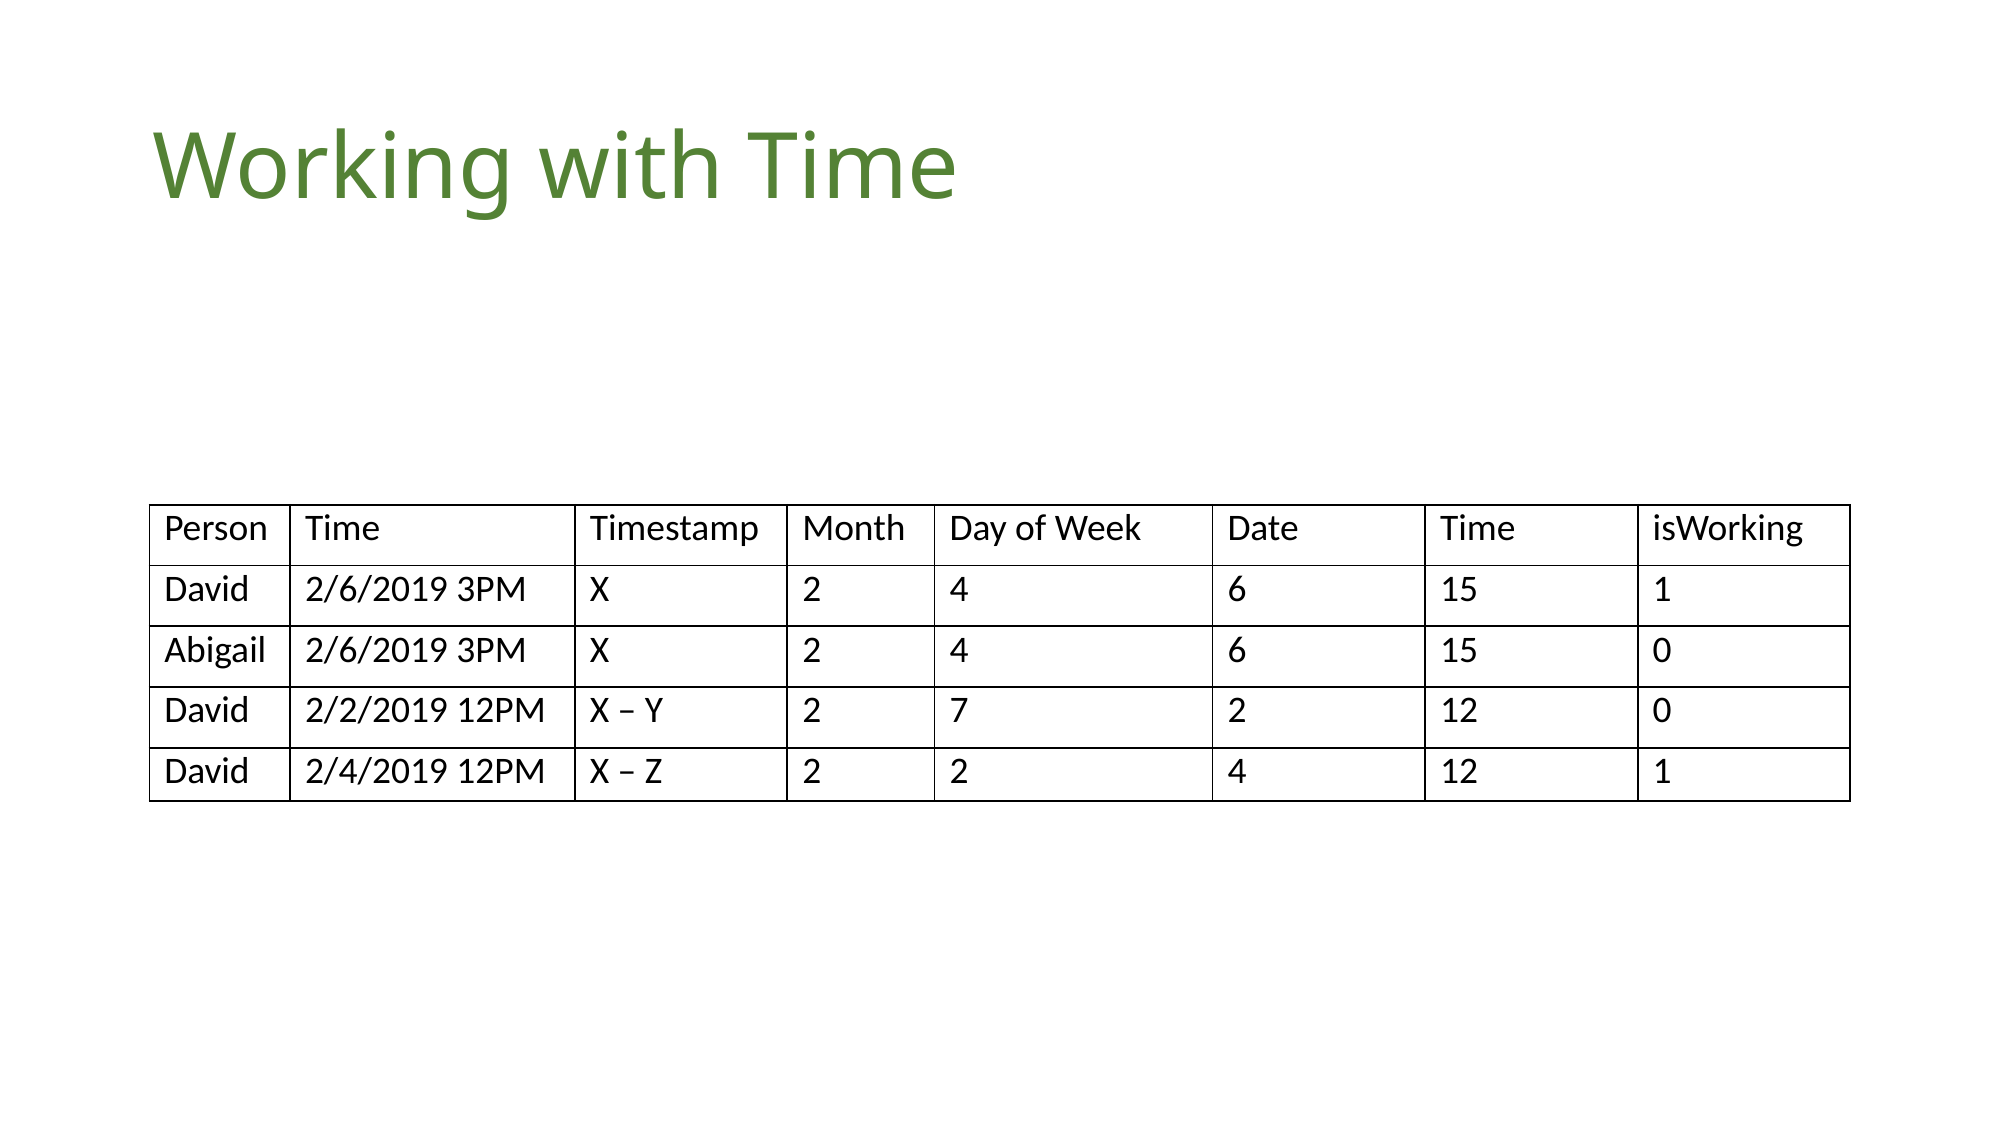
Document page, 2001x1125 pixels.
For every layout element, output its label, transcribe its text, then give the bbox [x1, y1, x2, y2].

table_cell 0 [1639, 627, 1849, 686]
table_header Day of Week [935, 506, 1212, 565]
table_cell 4 [935, 627, 1212, 686]
table_cell 2 [1213, 688, 1424, 747]
table_cell 2 [935, 749, 1212, 800]
table_cell 4 [1213, 749, 1424, 800]
table_cell David [150, 749, 289, 800]
table_cell 2/6/2019 3PM [291, 566, 574, 625]
table_header Timestamp [576, 506, 786, 565]
table_header Time [1426, 506, 1637, 565]
table_cell 4 [935, 566, 1212, 625]
table_cell 15 [1426, 566, 1637, 625]
table_cell 2 [788, 627, 934, 686]
table_cell X – Z [576, 749, 786, 800]
table_header Date [1213, 506, 1424, 565]
table_cell 15 [1426, 627, 1637, 686]
table_cell X – Y [576, 688, 786, 747]
title Working with Time [137, 59, 1863, 278]
table_cell Abigail [150, 627, 289, 686]
table_cell 2/6/2019 3PM [291, 627, 574, 686]
table_header Time [291, 506, 574, 565]
table_cell X [576, 566, 786, 625]
table_cell 2/2/2019 12PM [291, 688, 574, 747]
table_cell 2 [788, 749, 934, 800]
table_cell David [150, 688, 289, 747]
table_cell 2/4/2019 12PM [291, 749, 574, 800]
table_cell 12 [1426, 688, 1637, 747]
table_cell 6 [1213, 627, 1424, 686]
table_cell 0 [1639, 688, 1849, 747]
table_header Month [788, 506, 934, 565]
table_cell 12 [1426, 749, 1637, 800]
table_cell X [576, 627, 786, 686]
table_header isWorking [1639, 506, 1849, 565]
table_cell 1 [1639, 749, 1849, 800]
table_cell 1 [1639, 566, 1849, 625]
table_header Person [150, 506, 289, 565]
table_cell 2 [788, 566, 934, 625]
table_cell David [150, 566, 289, 625]
table_cell 7 [935, 688, 1212, 747]
table_cell 6 [1213, 566, 1424, 625]
table_cell 2 [788, 688, 934, 747]
